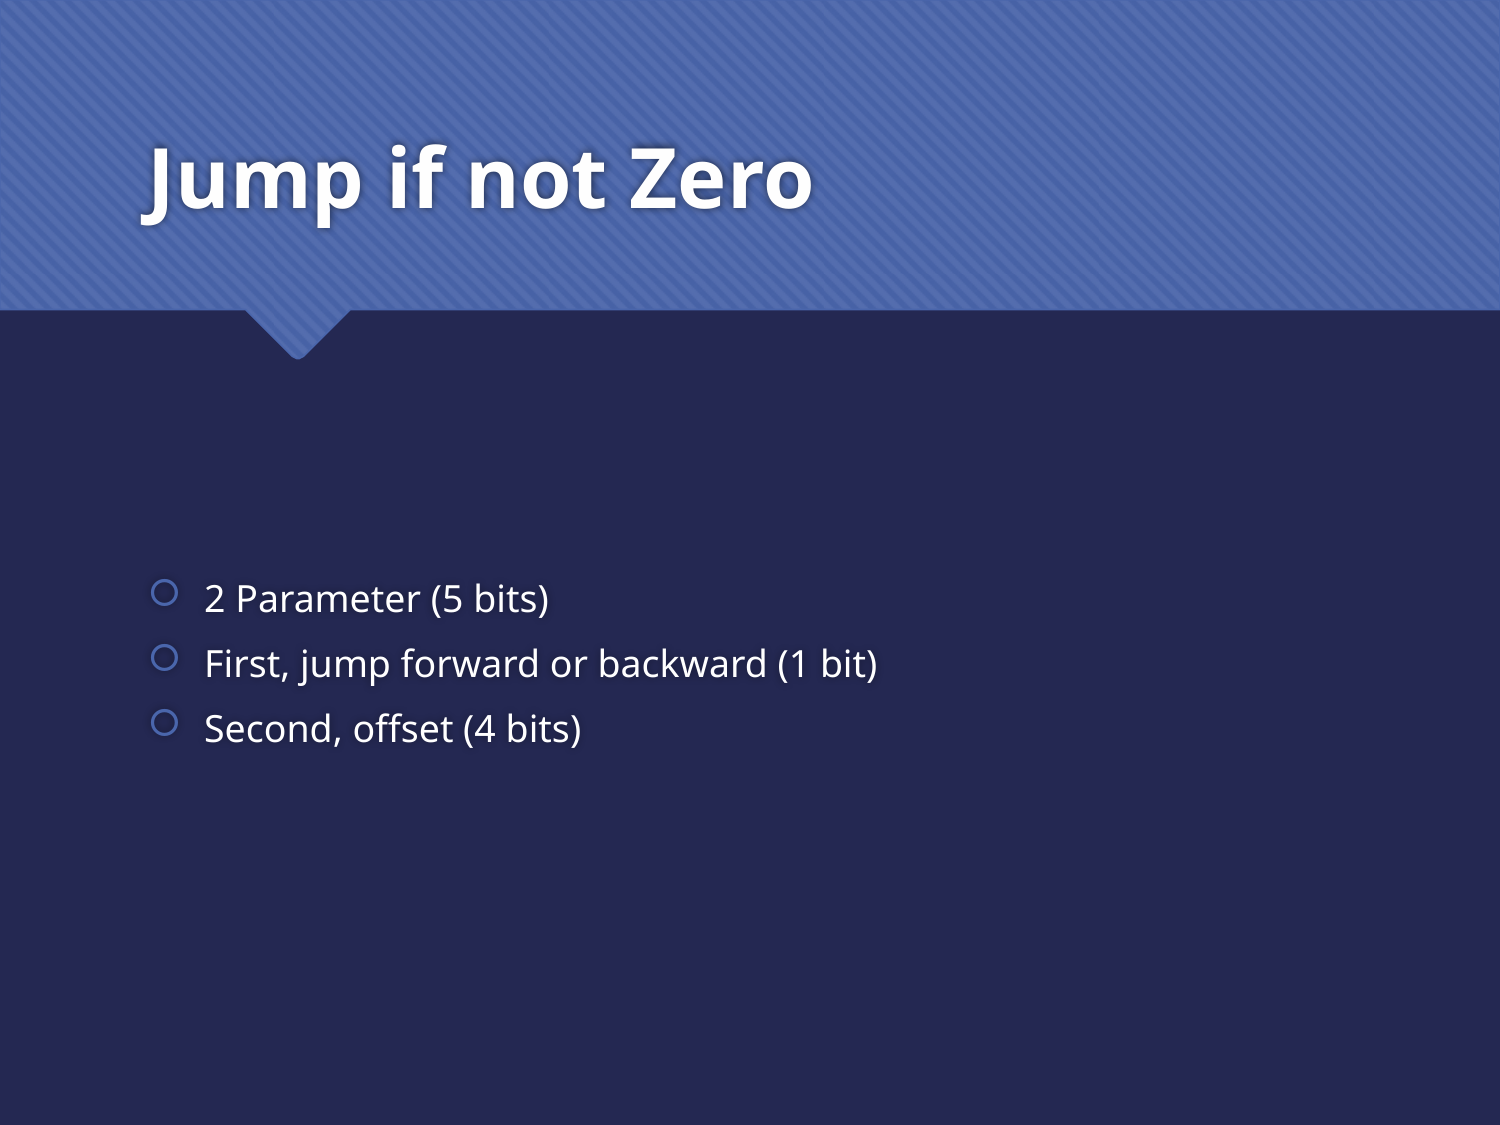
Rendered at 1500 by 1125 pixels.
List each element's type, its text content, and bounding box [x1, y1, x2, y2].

list 2 Parameter (5 bits) First, jump forward or backward (1 bit) Second, offset (4 bits) [132, 364, 1368, 962]
title Jump if not Zero [132, 73, 1368, 233]
